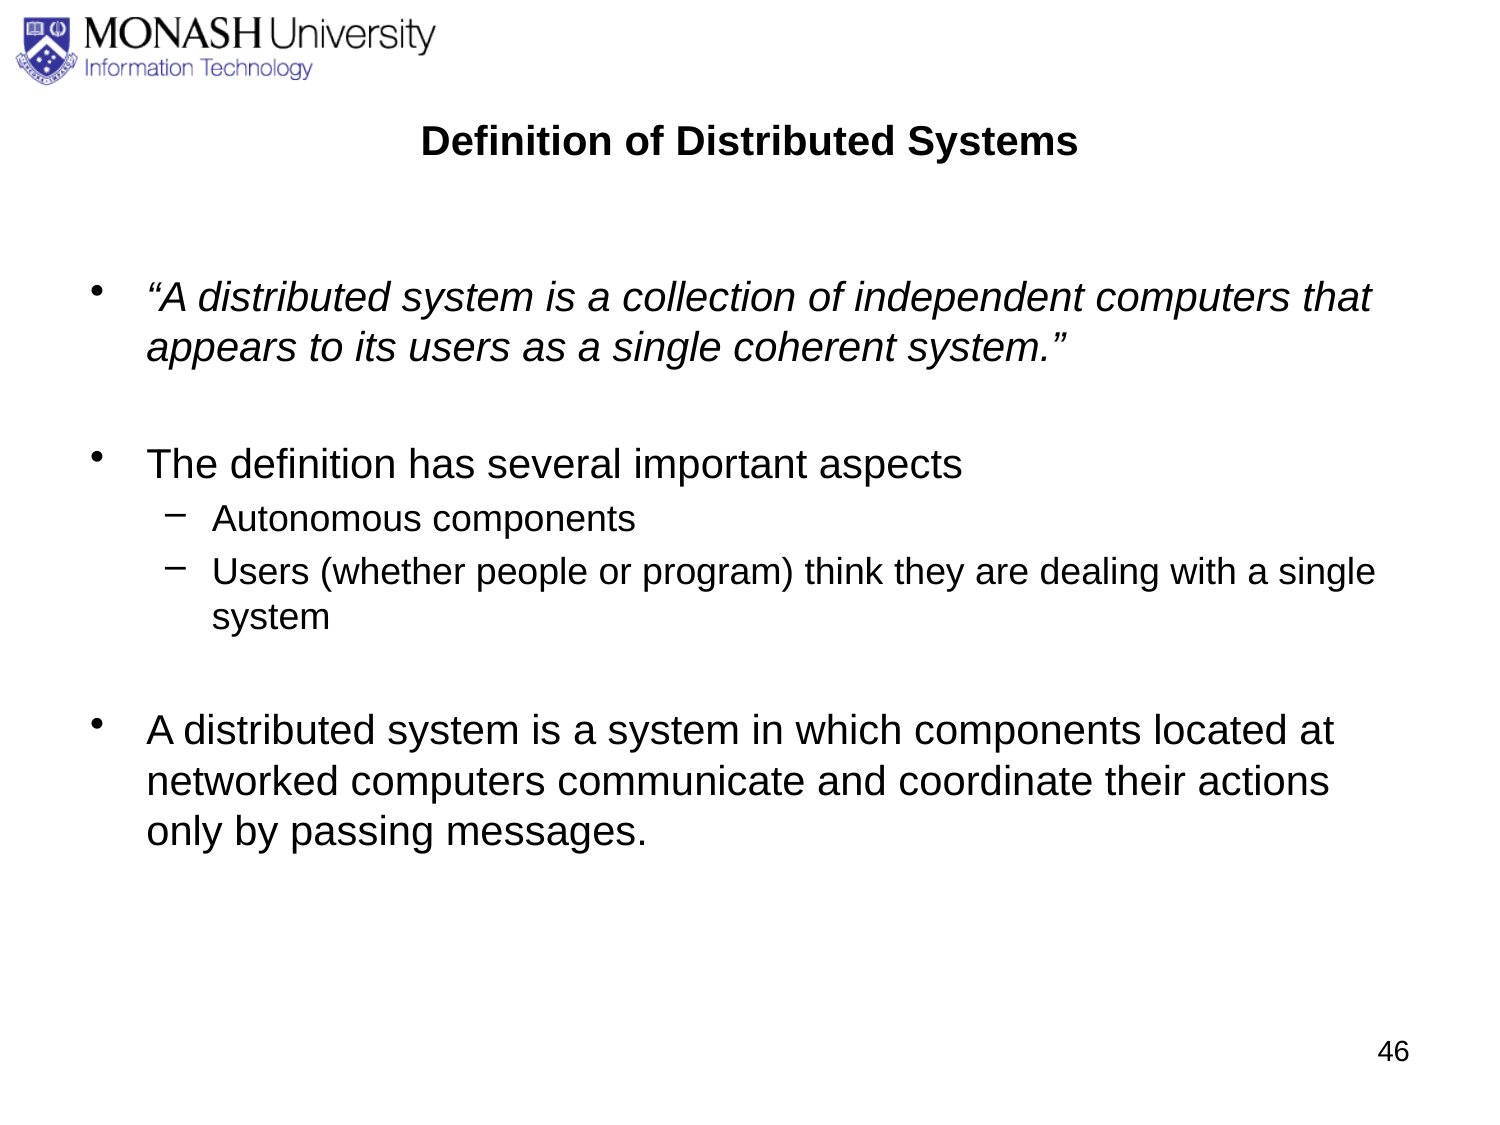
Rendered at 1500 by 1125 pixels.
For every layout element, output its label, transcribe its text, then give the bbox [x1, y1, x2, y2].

slide_number 46 [1074, 1024, 1426, 1103]
title Definition of Distributed Systems [75, 45, 1425, 233]
list “A distributed system is a collection of independent computers that appears to its users as a single coherent system.” The definition has several important aspects Autonomous components Users (whether people or program) think they are dealing with a single system A distributed system is a system in which components located at networked computers communicate and coordinate their actions only by passing messages. [75, 262, 1425, 1005]
picture [0, 0, 438, 101]
